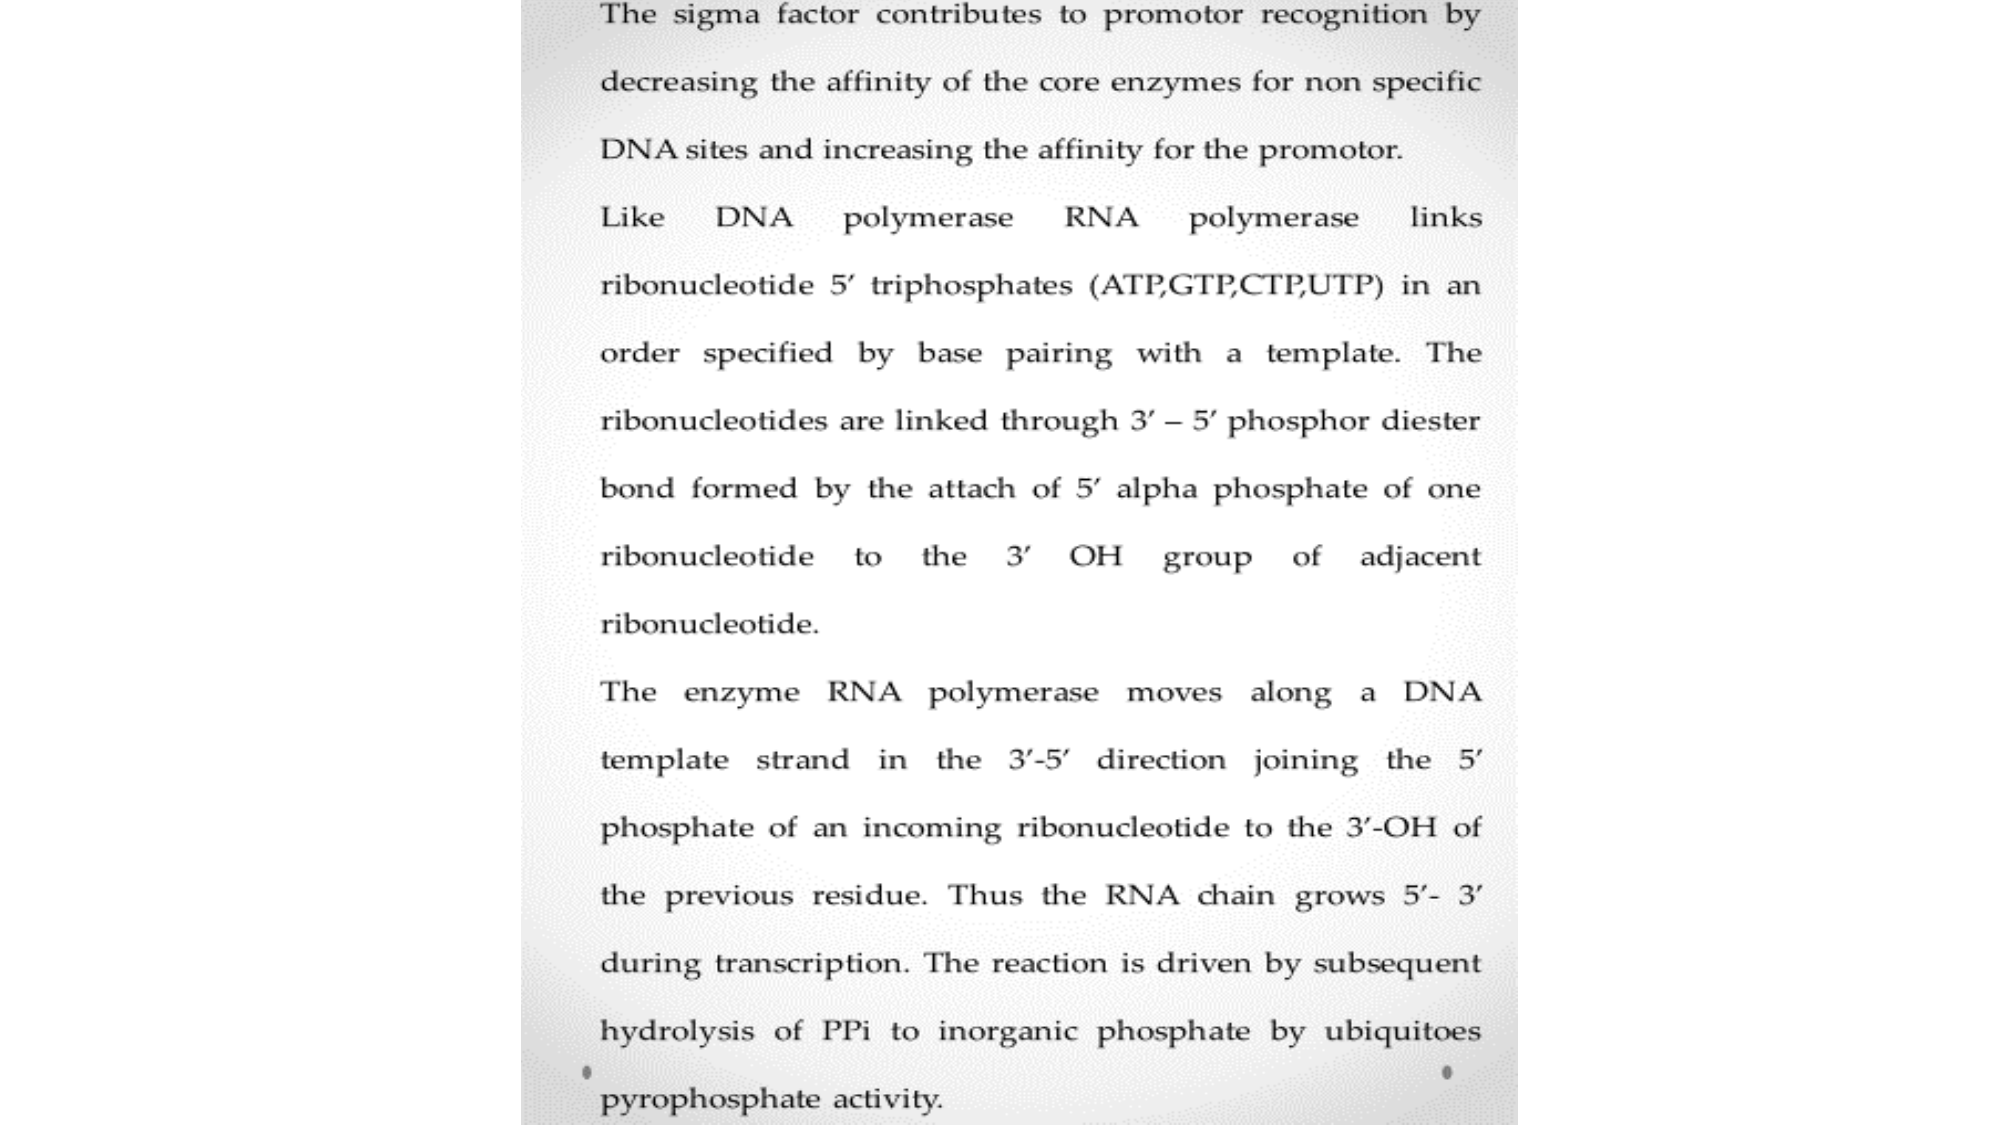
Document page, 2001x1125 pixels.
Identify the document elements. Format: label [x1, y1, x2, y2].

picture [521, 0, 1518, 1125]
